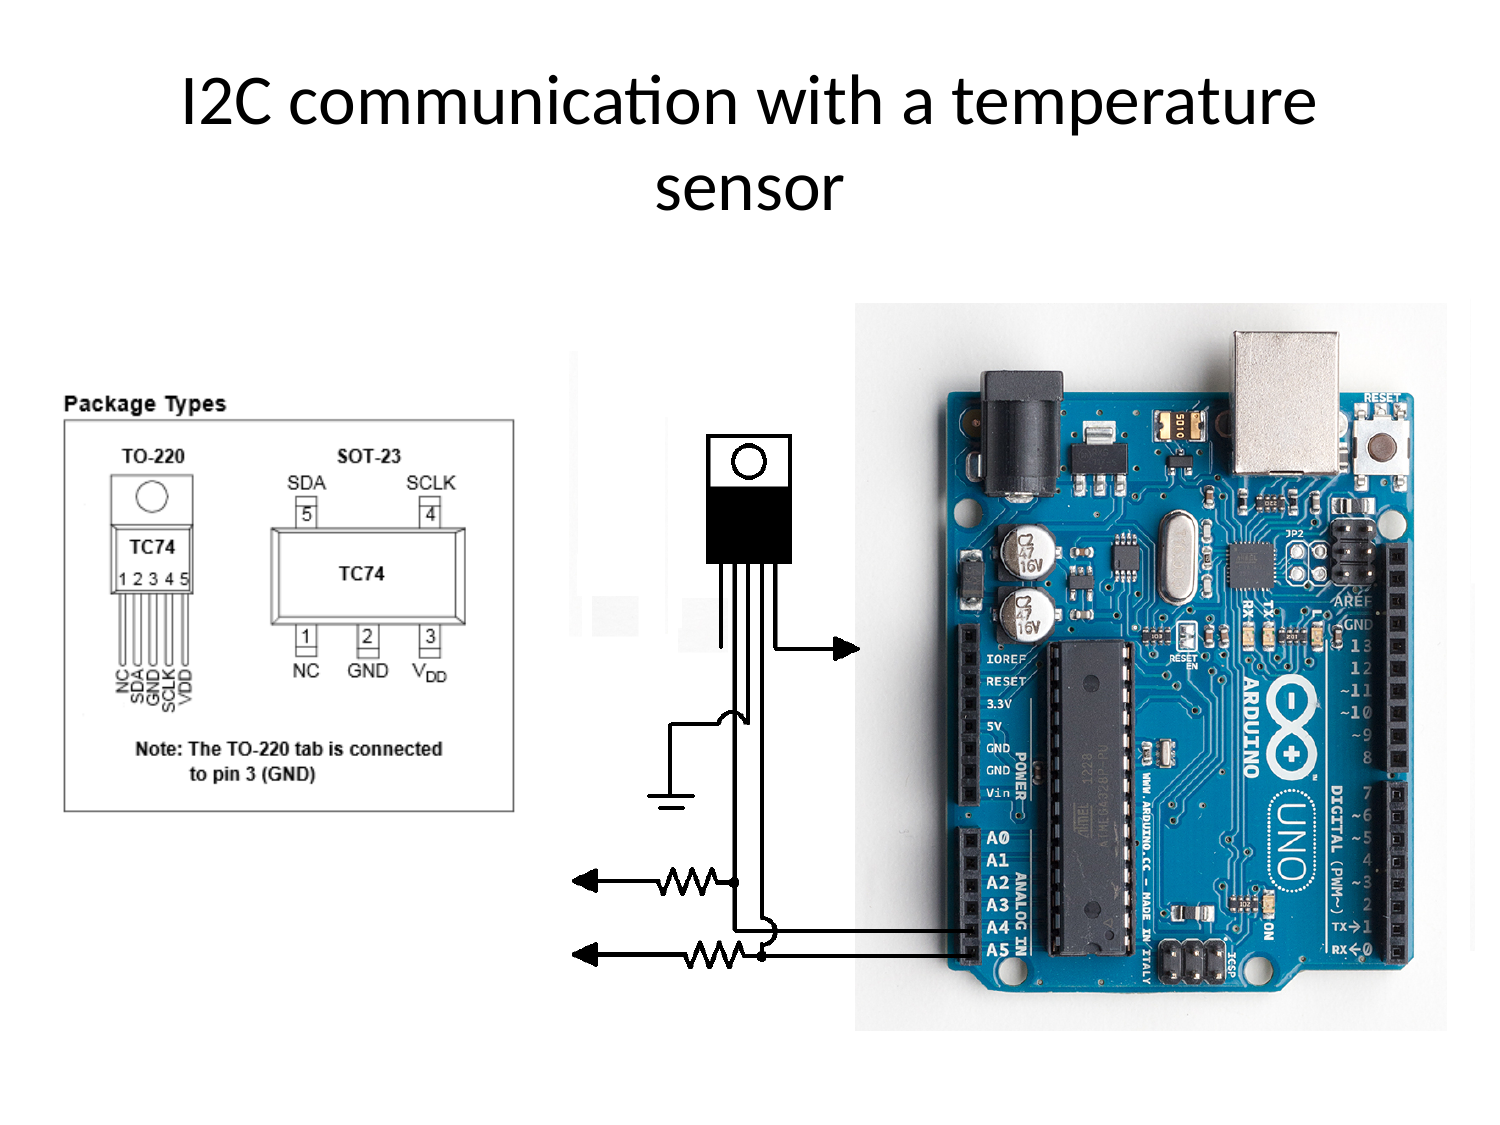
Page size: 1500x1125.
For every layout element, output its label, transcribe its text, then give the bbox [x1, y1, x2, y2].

title I2C communication with a temperature sensor [75, 45, 1425, 233]
picture [560, 260, 1475, 1041]
picture [52, 385, 527, 828]
